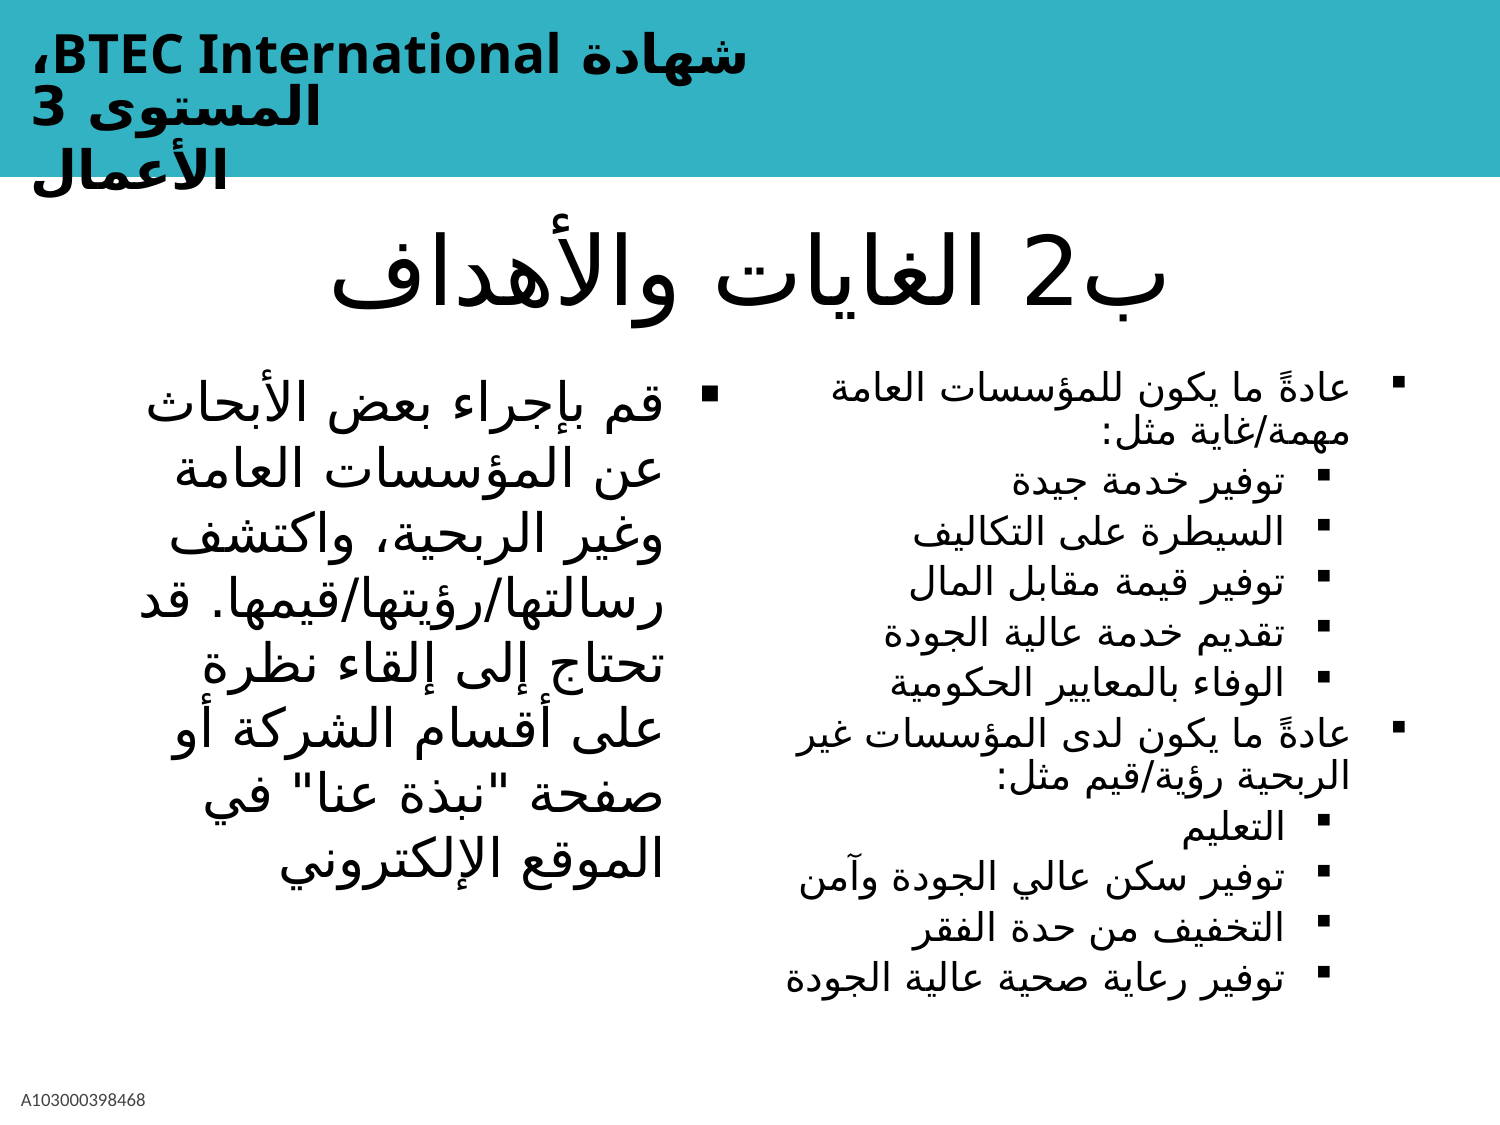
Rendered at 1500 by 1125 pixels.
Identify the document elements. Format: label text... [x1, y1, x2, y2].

text_box ب2 الغايات والأهداف [74, 196, 1425, 338]
list عادةً ما يكون للمؤسسات العامة مهمة/غاية مثل: توفير خدمة جيدة السيطرة على التكاليف توفير قيمة مقابل المال تقديم خدمة عالية الجودة الوفاء بالمعايير الحكومية عادةً ما يكون لدى المؤسسات غير الربحية رؤية/قيم مثل: التعليم توفير سكن عالي الجودة وآمن التخفيف من حدة الفقر توفير رعاية صحية عالية الجودة [762, 360, 1424, 1021]
text_box A103000398468 [5, 1083, 183, 1119]
picture [0, 0, 1500, 177]
text_box قم بإجراء بعض الأبحاث عن المؤسسات العامة وغير الربحية، واكتشف رسالتها/رؤيتها/قيمها. قد تحتاج إلى إلقاء نظرة على أقسام الشركة أو صفحة "نبذة عنا" في الموقع الإلكتروني [76, 360, 738, 1021]
